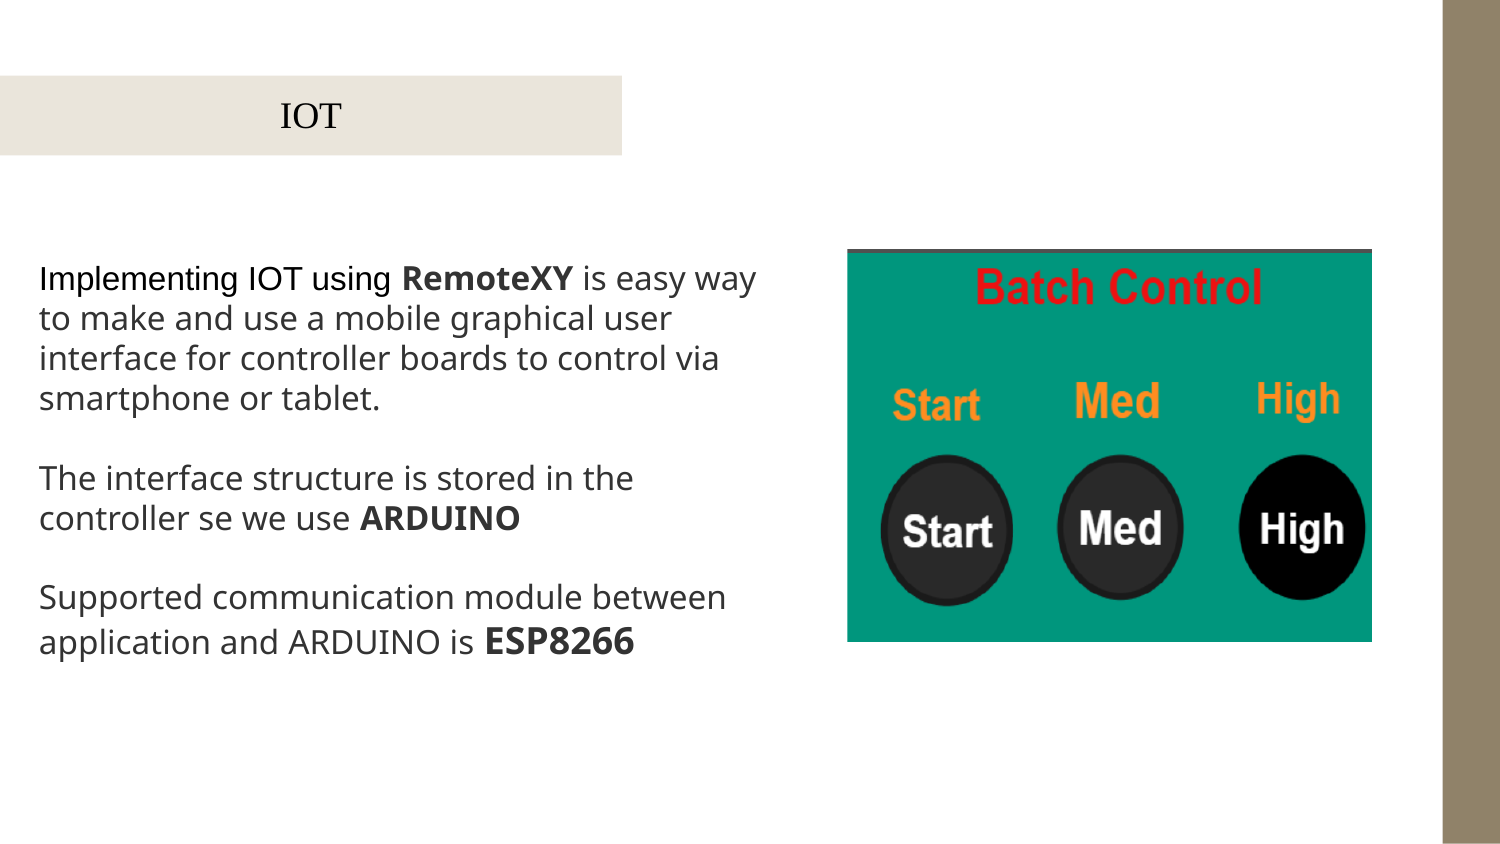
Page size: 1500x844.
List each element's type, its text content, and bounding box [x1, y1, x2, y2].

title IOT [0, 75, 622, 156]
text_box Implementing IOT using RemoteXY is easy way to make and use a mobile graphical user interface for controller boards to control via smartphone or tablet. The interface structure is stored in the controller se we use ARDUINO Supported communication module between application and ARDUINO is ESP8266 [24, 249, 794, 674]
text_box [1442, 0, 1500, 844]
picture [847, 249, 1373, 642]
